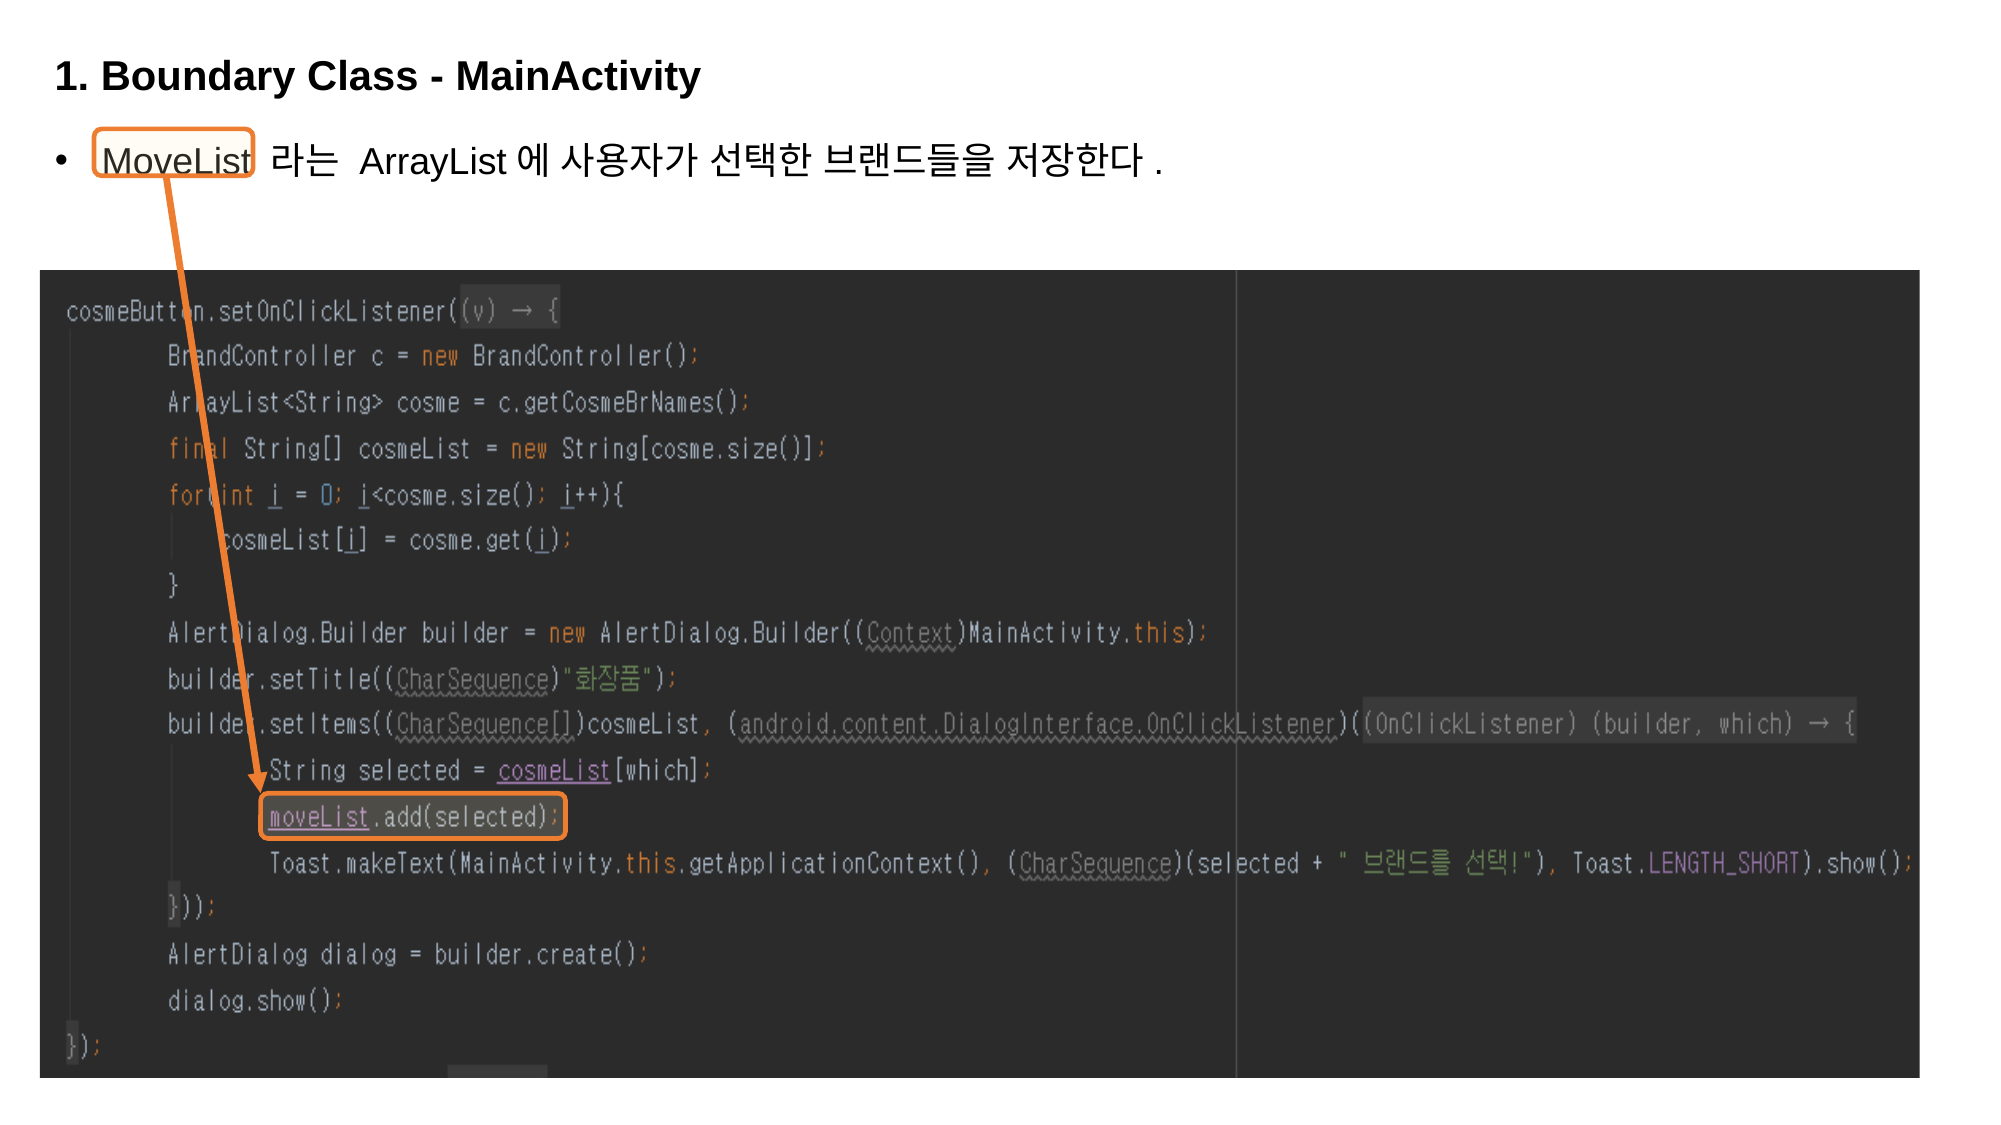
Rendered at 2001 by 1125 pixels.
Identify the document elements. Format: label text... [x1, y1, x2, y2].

text_box 1. Boundary Class - MainActivity [39, 41, 761, 107]
text_box [92, 127, 255, 177]
picture [39, 270, 1920, 1078]
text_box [166, 175, 261, 794]
text_box MoveList 라는 ArrayList에 사용자가 선택한 브랜드들을 저장한다. [39, 107, 1455, 190]
